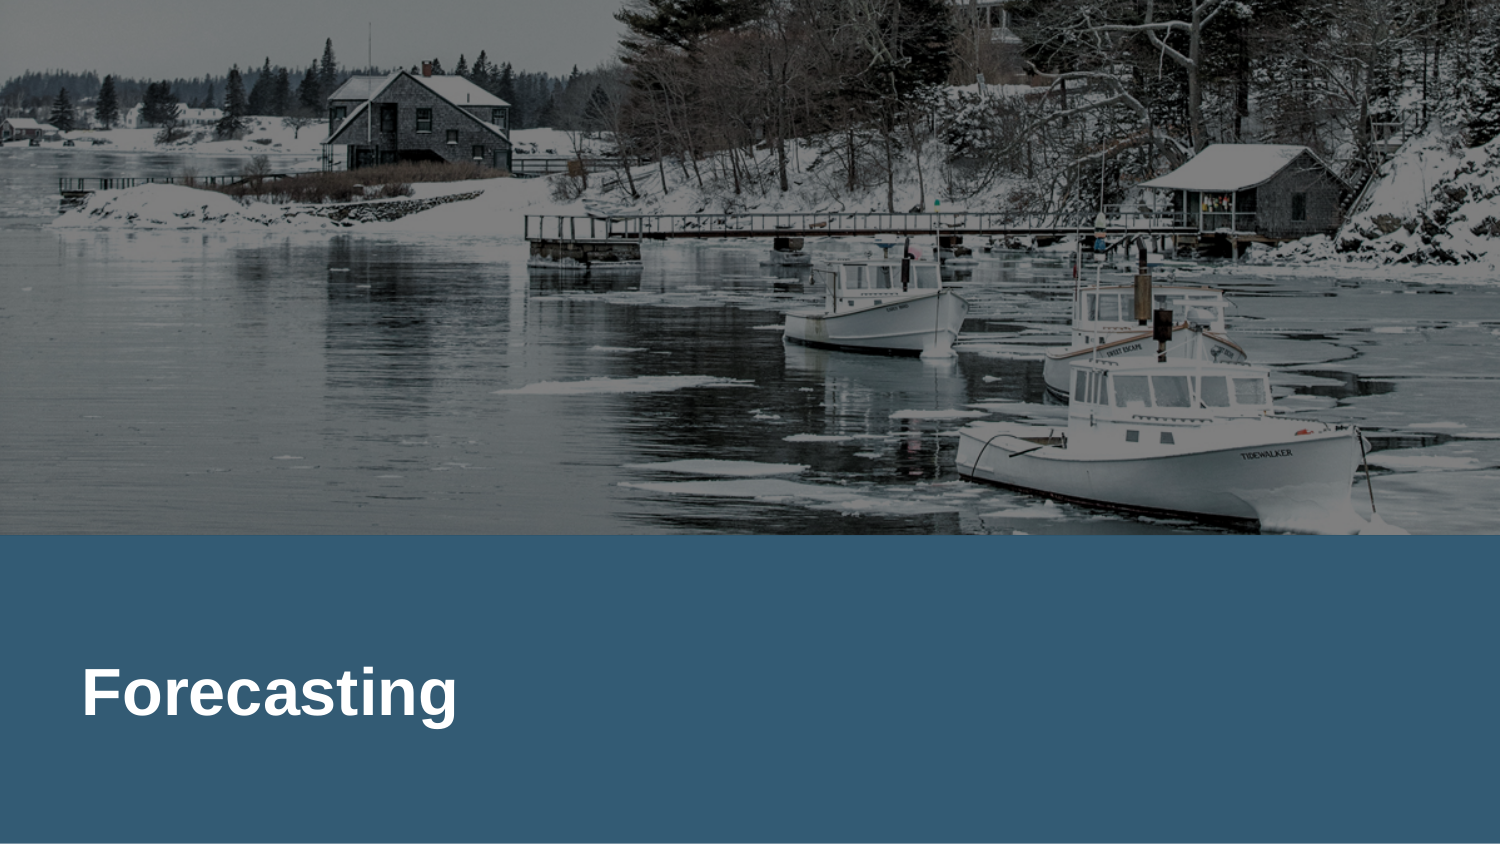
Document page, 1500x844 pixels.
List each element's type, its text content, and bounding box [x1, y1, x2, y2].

picture [0, 0, 1500, 536]
text_box [0, 536, 1500, 844]
text_box Forecasting [66, 641, 1357, 737]
